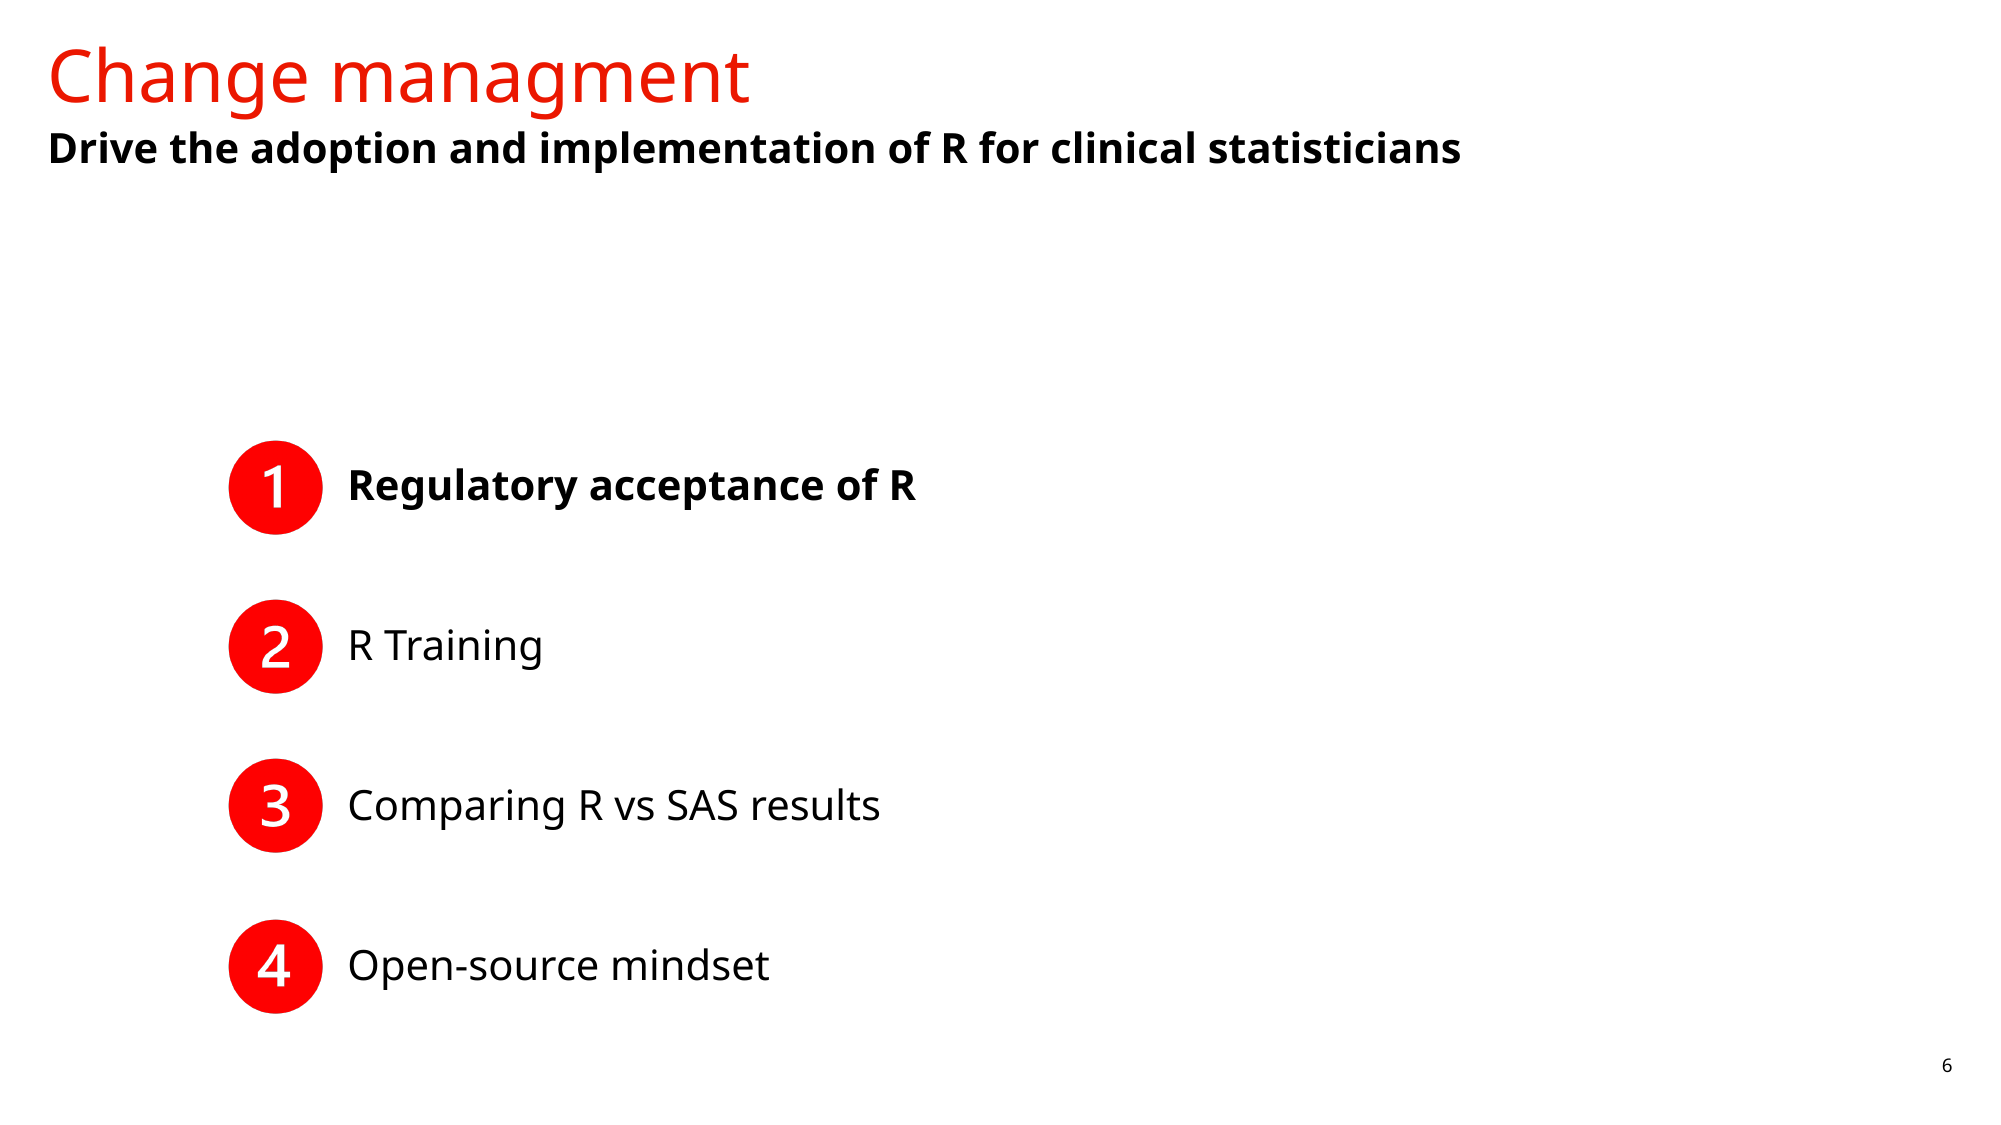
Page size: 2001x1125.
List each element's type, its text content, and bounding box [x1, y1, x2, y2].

text_box Drive the adoption and implementation of R for clinical statisticians [47, 121, 1788, 172]
slide_number 6 [1899, 1052, 1953, 1078]
picture [216, 746, 335, 865]
picture [216, 428, 335, 547]
picture [216, 587, 335, 706]
picture [216, 907, 335, 1026]
list Regulatory acceptance of R R Training Comparing R vs SAS results Open-source mindset [47, 298, 1953, 946]
title Change managment [47, 43, 1149, 120]
